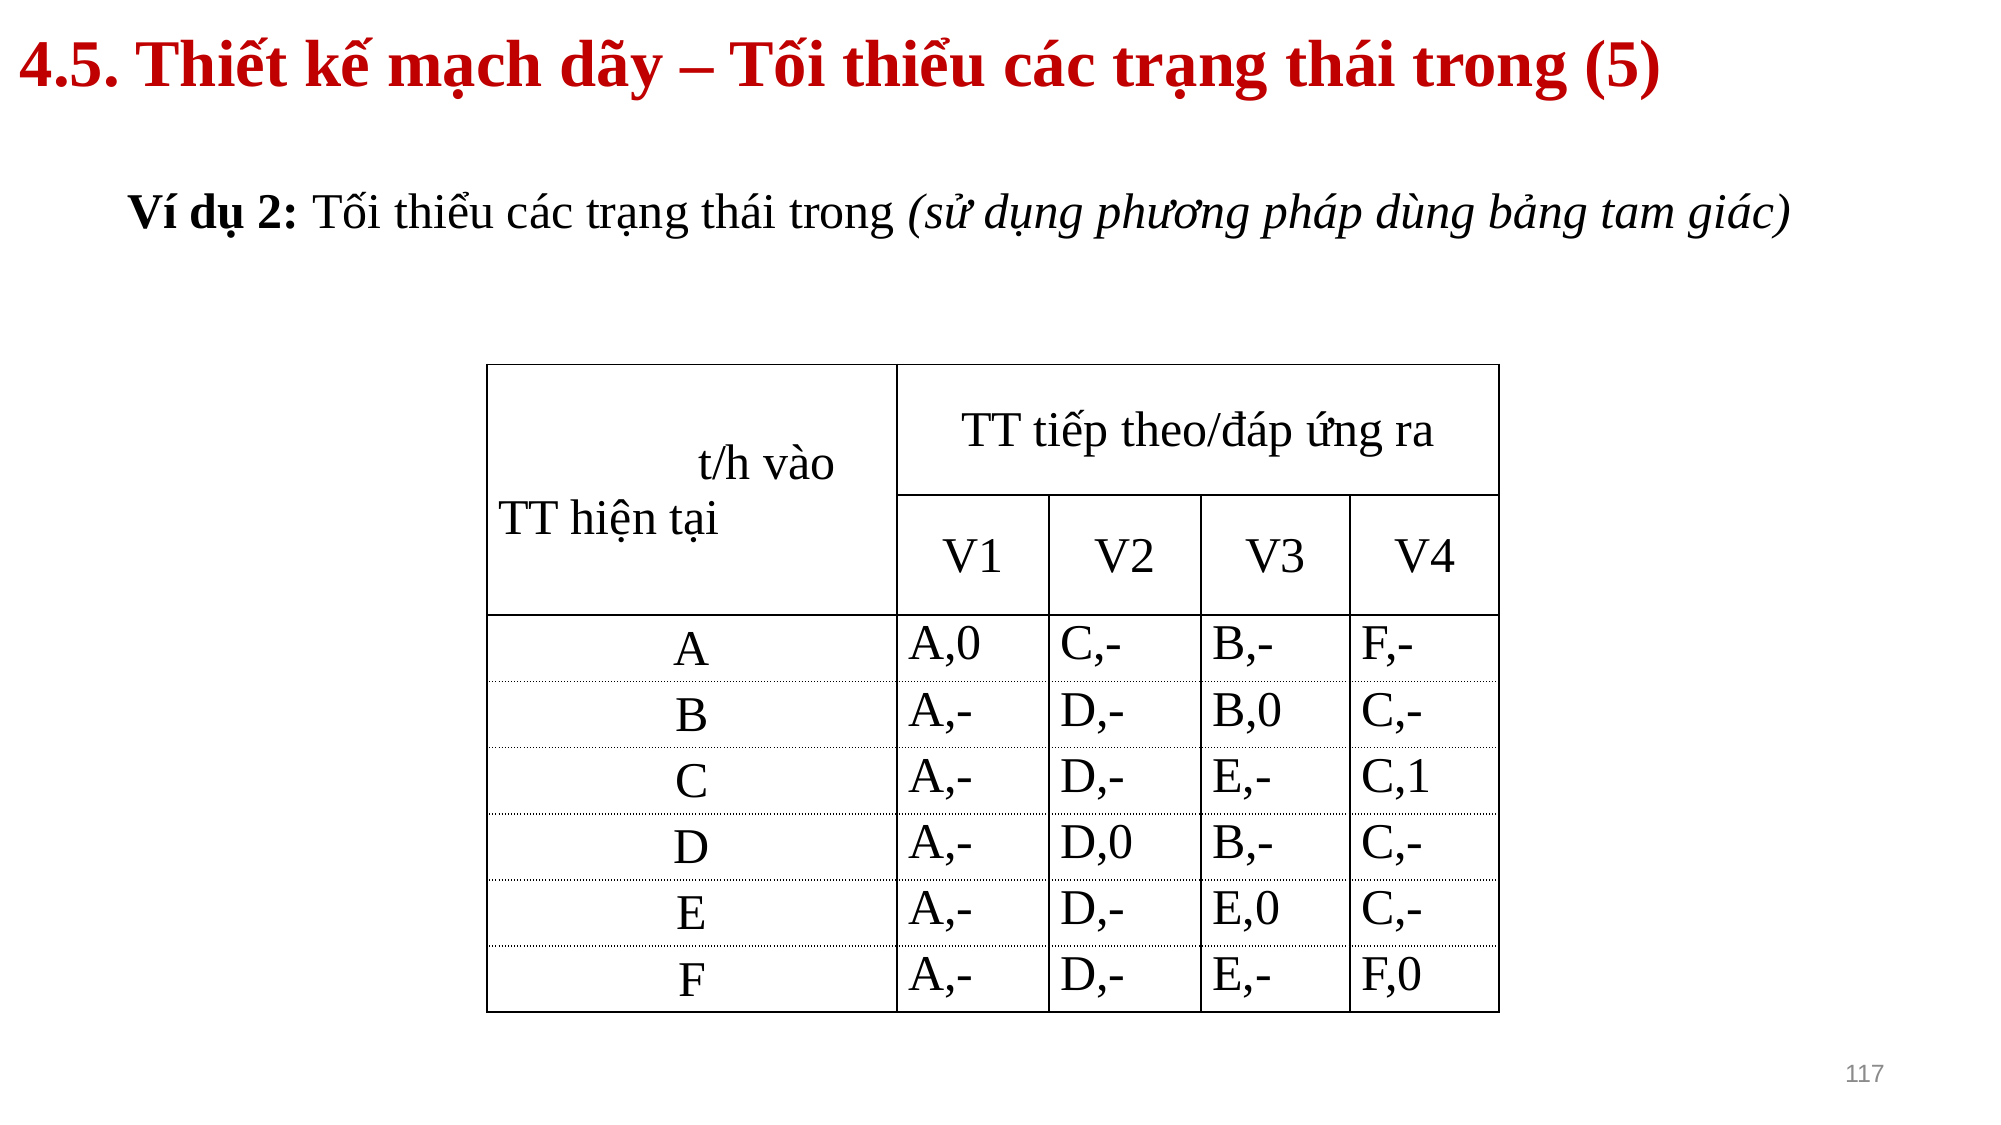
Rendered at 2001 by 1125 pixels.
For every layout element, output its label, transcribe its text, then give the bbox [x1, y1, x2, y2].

table_cell C [488, 748, 896, 814]
slide_number 117 [1433, 1042, 1900, 1103]
table_cell F,- [1351, 616, 1498, 681]
table_cell B,- [1202, 616, 1349, 681]
table_cell A,- [898, 814, 1048, 880]
table_cell B,- [1202, 814, 1349, 880]
table_cell B [488, 681, 896, 748]
table_cell D,- [1050, 681, 1200, 748]
table_cell F,0 [1351, 946, 1498, 1011]
table_cell A,- [898, 880, 1048, 946]
table_cell D [488, 814, 896, 880]
table_cell A,- [898, 946, 1048, 1011]
table_cell D,- [1050, 748, 1200, 814]
table_cell F [488, 946, 896, 1011]
table_cell D,0 [1050, 814, 1200, 880]
title 4.5. Thiết kế mạch dãy – Tối thiểu các trạng thái trong (5) [4, 0, 1824, 123]
table_header t/h vào TT hiện tại [488, 365, 896, 614]
table_cell C,- [1351, 814, 1498, 880]
table_cell D,- [1050, 946, 1200, 1011]
table_cell A,- [898, 681, 1048, 748]
table_cell C,- [1050, 616, 1200, 681]
table_cell D,- [1050, 880, 1200, 946]
table_cell E,0 [1202, 880, 1349, 946]
table_cell V2 [1050, 496, 1200, 614]
table_cell V4 [1351, 496, 1498, 614]
table_cell V3 [1202, 496, 1349, 614]
table_cell B,0 [1202, 681, 1349, 748]
table_cell C,- [1351, 880, 1498, 946]
table_header TT tiếp theo/đáp ứng ra [898, 365, 1498, 494]
table_cell C,- [1351, 681, 1498, 748]
text_box Ví dụ 2: Tối thiểu các trạng thái trong (sử dụng phương pháp dùng bảng tam giác) [112, 171, 1874, 247]
table_cell A,- [898, 748, 1048, 814]
table_cell A [488, 616, 896, 681]
table_cell E [488, 880, 896, 946]
table_cell V1 [898, 496, 1048, 614]
table_cell E,- [1202, 946, 1349, 1011]
table_cell E,- [1202, 748, 1349, 814]
table_cell C,1 [1351, 748, 1498, 814]
table_cell A,0 [898, 616, 1048, 681]
